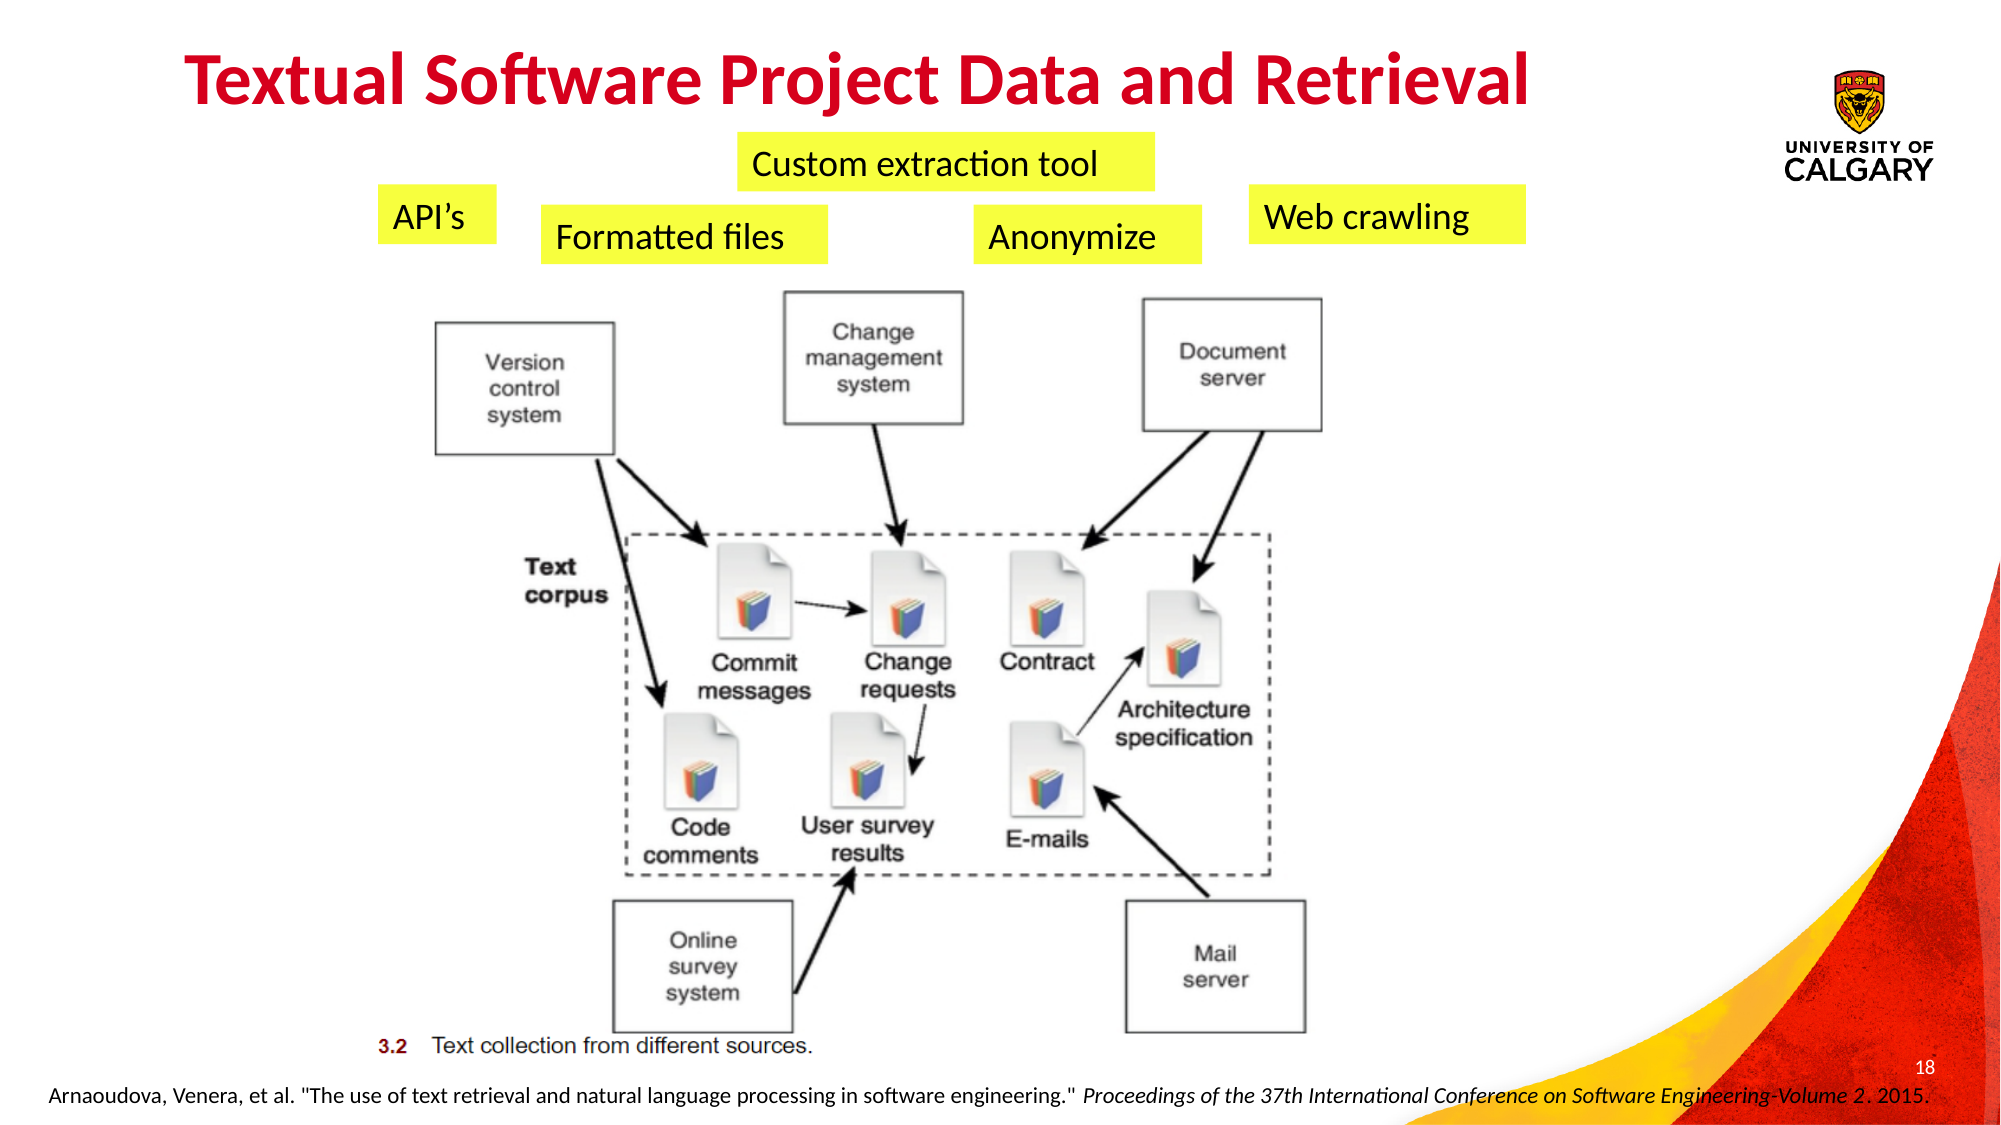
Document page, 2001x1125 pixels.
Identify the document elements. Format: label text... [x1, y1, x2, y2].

text_box Custom extraction tool [737, 131, 1156, 192]
text_box API’s [378, 184, 497, 245]
text_box Arnaoudova, Venera, et al. "The use of text retrieval and natural language processing in software engineering." Proceedings of the 37th International Conference on Software Engineering-Volume 2. 2015. [33, 1073, 1957, 1125]
text_box Web crawling [1248, 184, 1526, 245]
text_box Formatted files [541, 204, 829, 265]
text_box Anonymize [973, 204, 1203, 265]
picture [0, 0, 2001, 1125]
slide_number 18 [1500, 1046, 1951, 1107]
title Textual Software Project Data and Retrieval [169, 0, 1895, 189]
